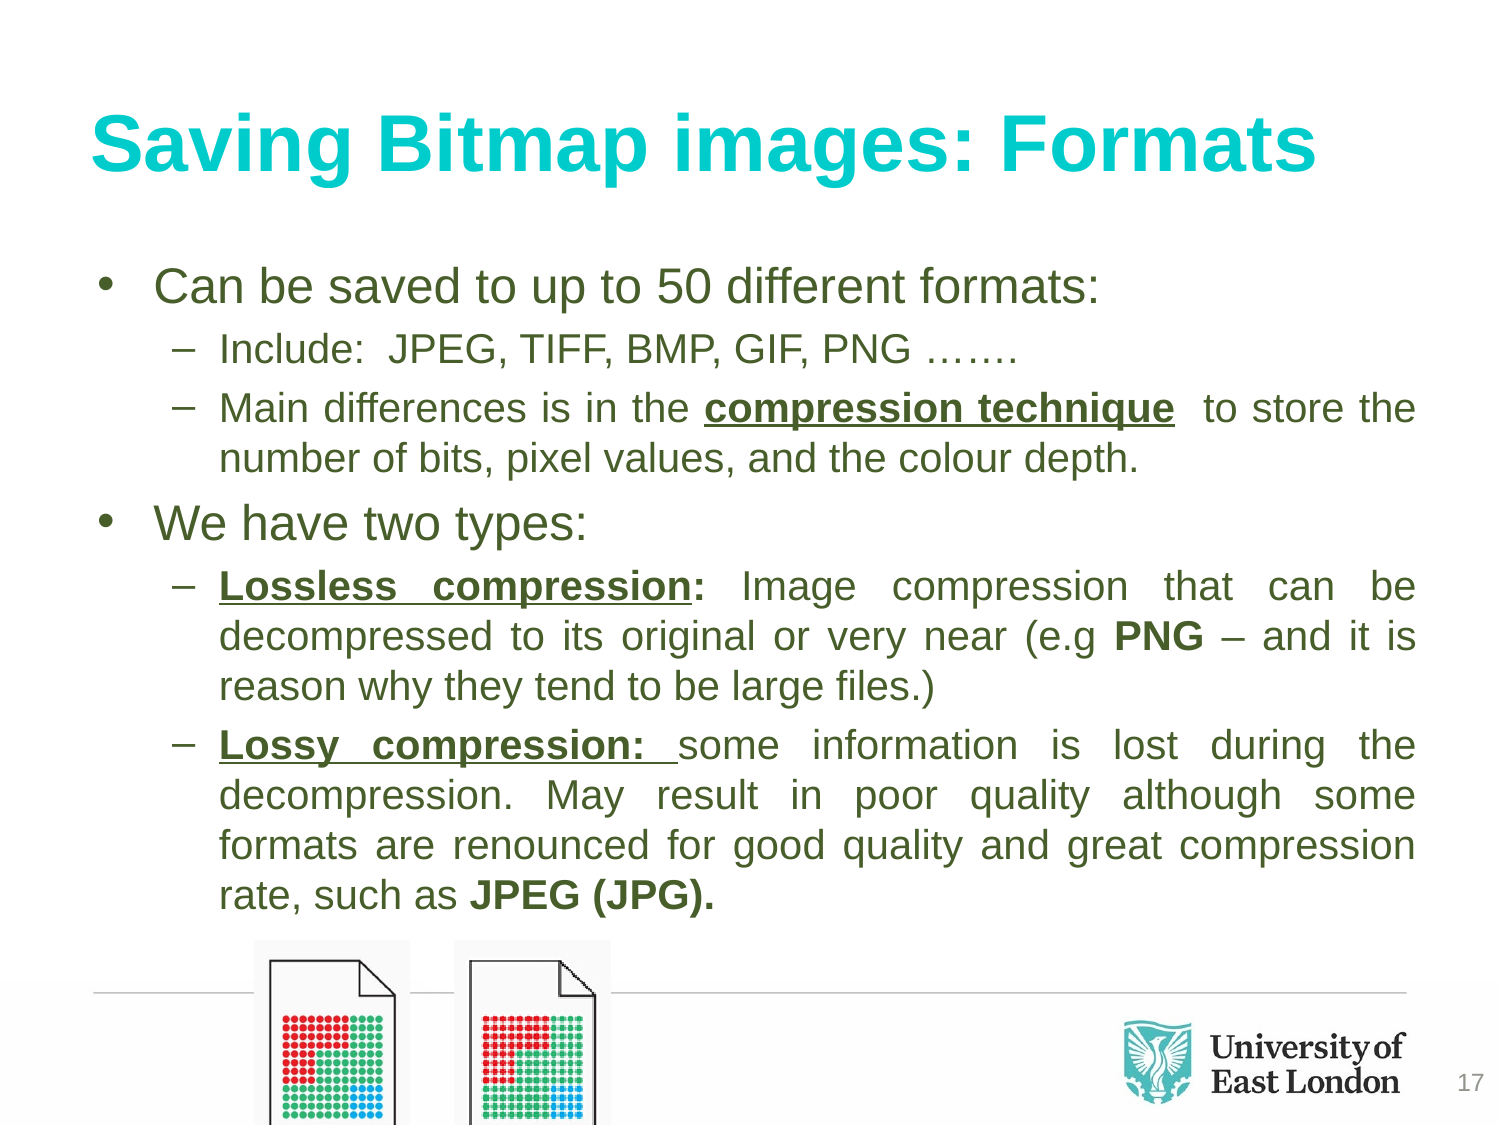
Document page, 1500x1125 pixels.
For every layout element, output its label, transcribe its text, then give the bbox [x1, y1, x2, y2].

slide_number 17 [1385, 1051, 1500, 1112]
title Saving Bitmap images: Formats [75, 45, 1425, 233]
list Can be saved to up to 50 different formats: Include: JPEG, TIFF, BMP, GIF, PNG ……. Main differences is in the compression technique to store the number of bits, pixel values, and the colour depth. We have two types: Lossless compression: Image compression that can be decompressed to its original or very near (e.g PNG – and it is reason why they tend to be large files.) Lossy compression: some information is lost during the decompression. May result in poor quality although some formats are renounced for good quality and great compression rate, such as JPEG (JPG). [82, 246, 1432, 989]
picture [0, 940, 1500, 1125]
